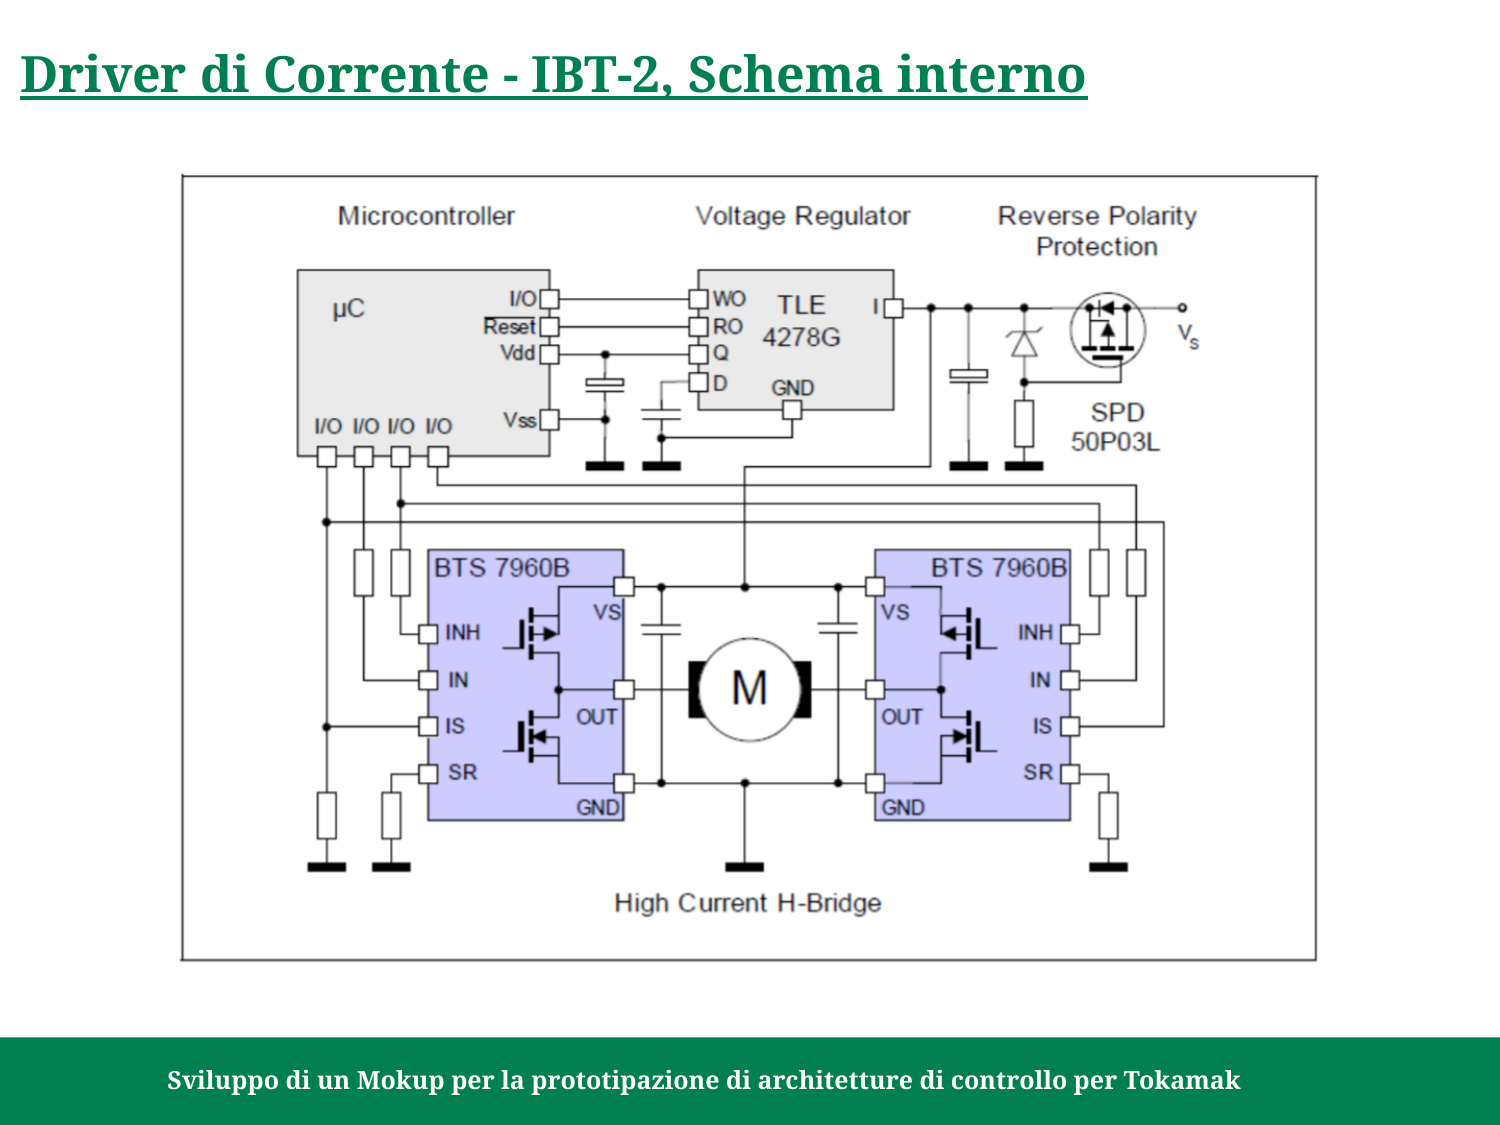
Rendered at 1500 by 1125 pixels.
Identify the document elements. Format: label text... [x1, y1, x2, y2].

text_box 15/10/2021 Sviluppo di un Mokup per la prototipazione di architetture di controllo per Tokamak Pagina 23 [0, 1037, 1500, 1125]
text_box Driver di Corrente - IBT-2, Schema interno [5, 35, 1103, 110]
picture [165, 150, 1335, 974]
